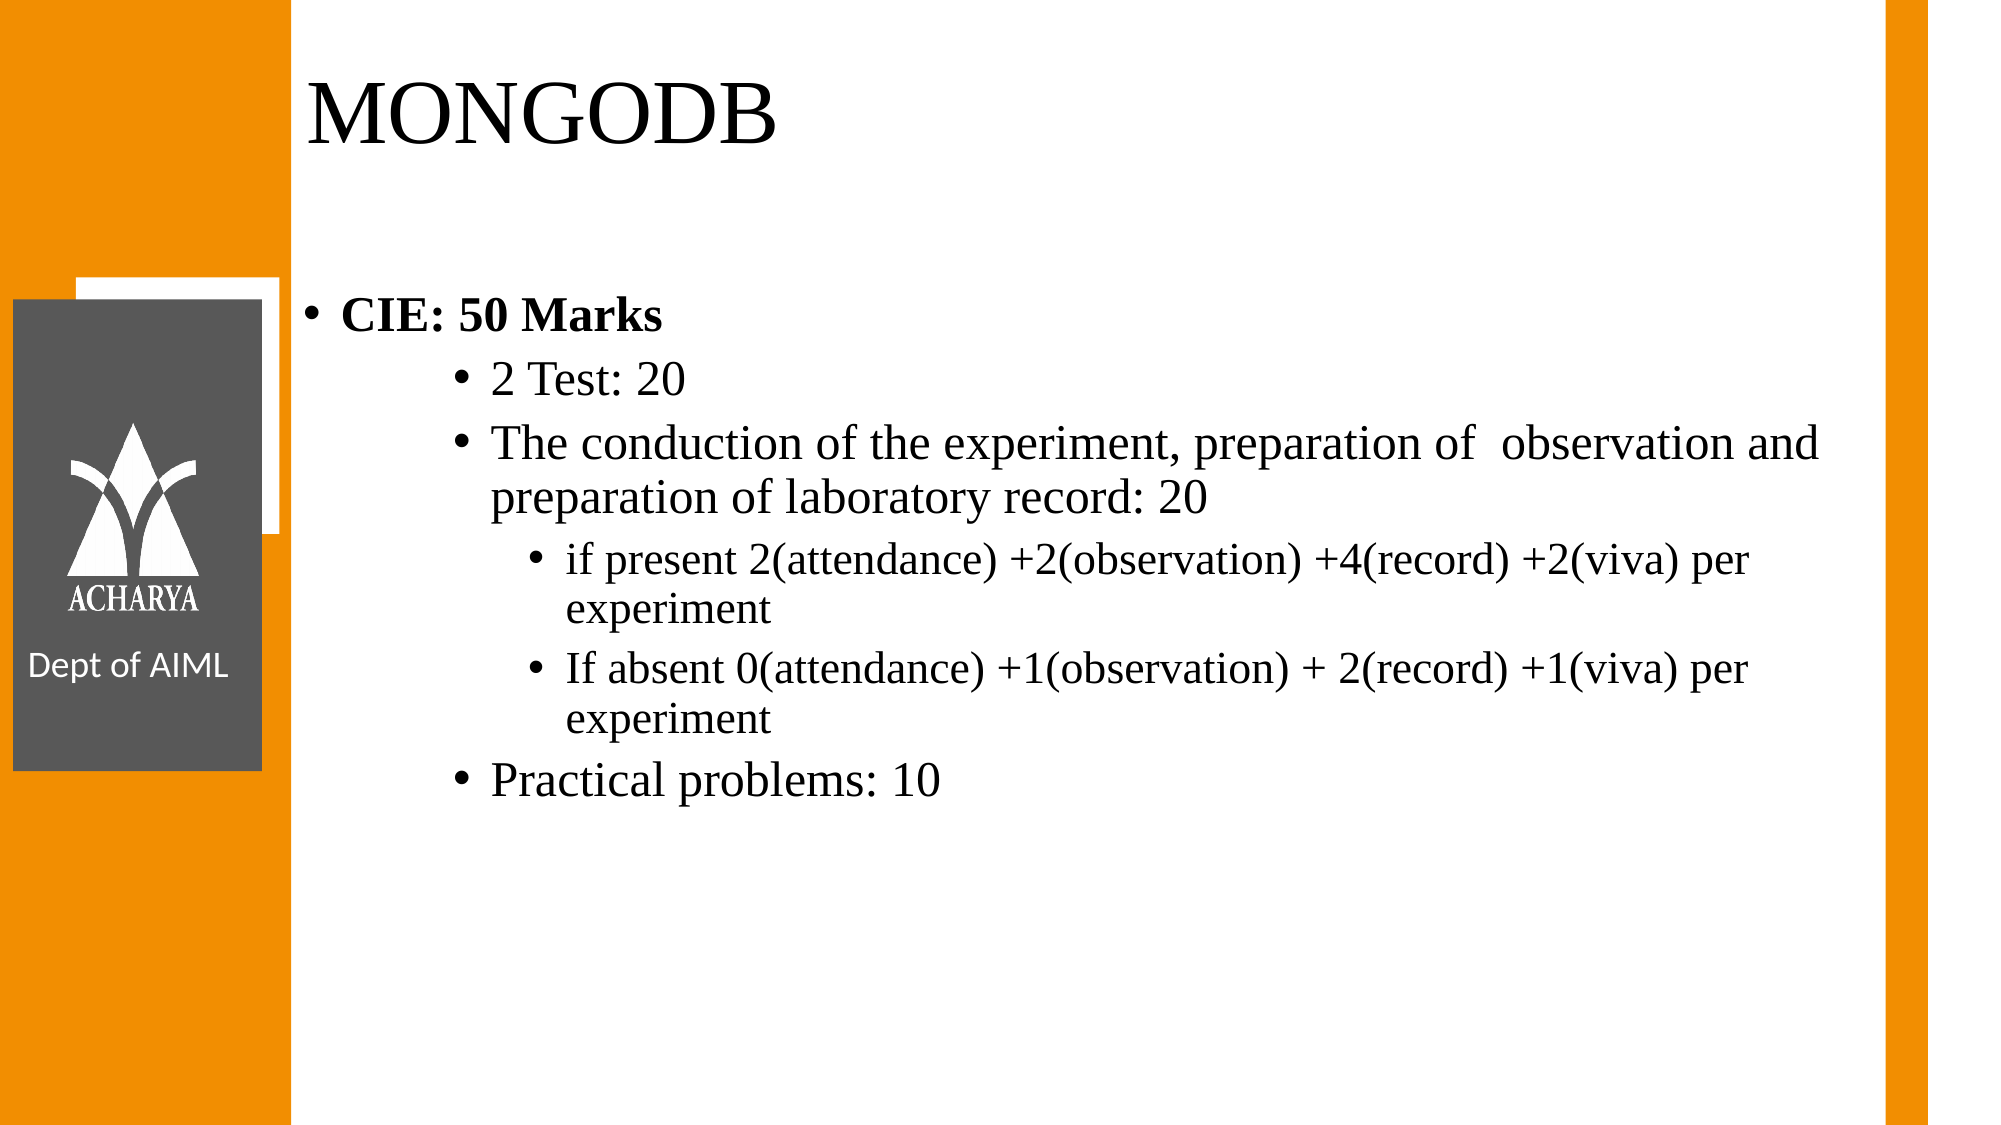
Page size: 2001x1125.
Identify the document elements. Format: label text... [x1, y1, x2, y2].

title MONGODB [292, 59, 1863, 278]
text_box [0, 0, 292, 1125]
text_box [1885, 0, 1928, 1125]
list CIE: 50 Marks 2 Test: 20 The conduction of the experiment, preparation of observation and preparation of laboratory record: 20 if present 2(attendance) +2(observation) +4(record) +2(viva) per experiment If absent 0(attendance) +1(observation) + 2(record) +1(viva) per experiment Practical problems: 10 [292, 280, 1860, 1106]
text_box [13, 277, 280, 772]
